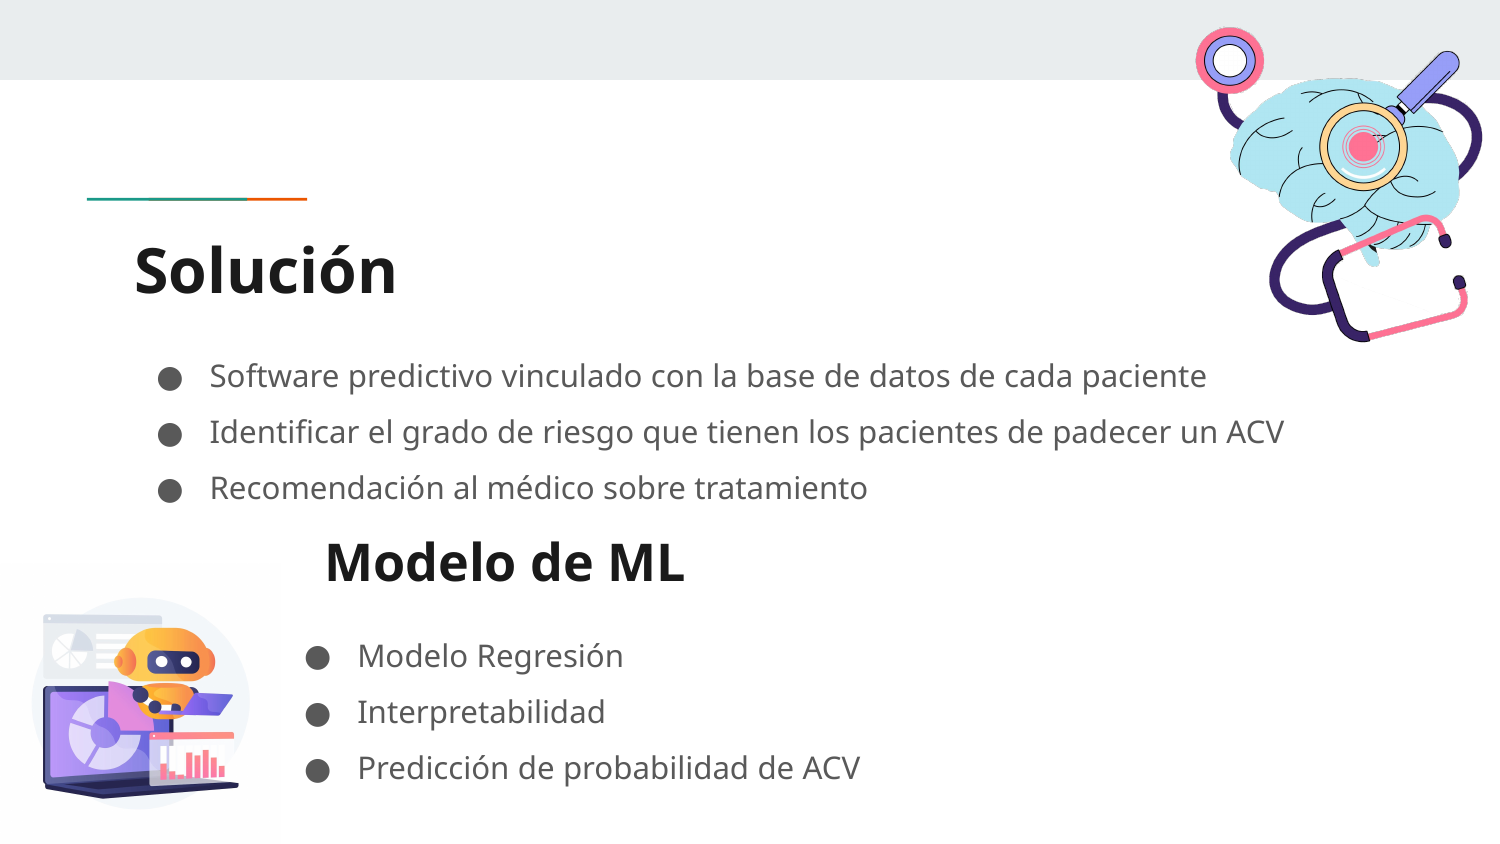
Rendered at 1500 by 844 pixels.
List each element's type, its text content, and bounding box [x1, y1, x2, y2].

list Modelo Regresión Interpretabilidad Predicción de probabilidad de ACV [285, 602, 1323, 787]
title Solución [119, 216, 1187, 305]
title Modelo de ML [309, 514, 1381, 603]
list Software predictivo vinculado con la base de datos de cada paciente Identificar el grado de riesgo que tienen los pacientes de padecer un ACV Recomendación al médico sobre tratamiento [119, 322, 1323, 521]
picture [1192, 0, 1500, 350]
picture [0, 563, 281, 844]
